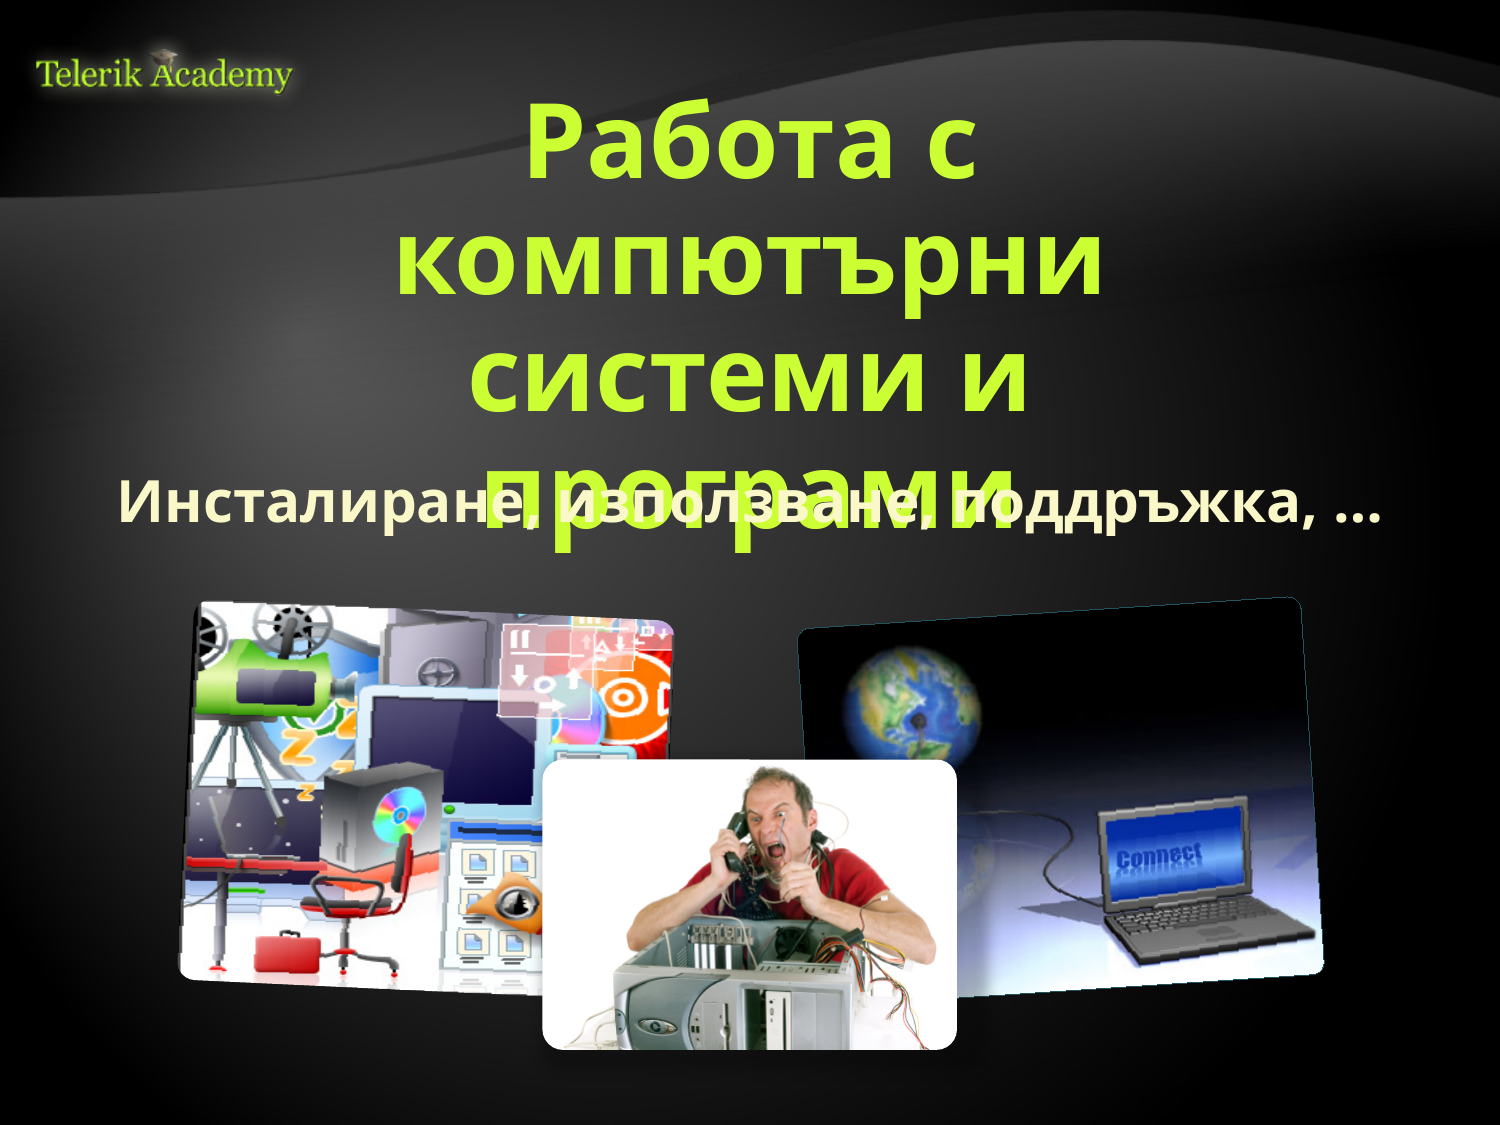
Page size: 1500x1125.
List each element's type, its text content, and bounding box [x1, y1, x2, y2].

subtitle Инсталиране, използване, поддръжка, … [99, 452, 1400, 547]
picture [0, 0, 1500, 1125]
title Работа с компютърни системи и програми [225, 184, 1275, 448]
